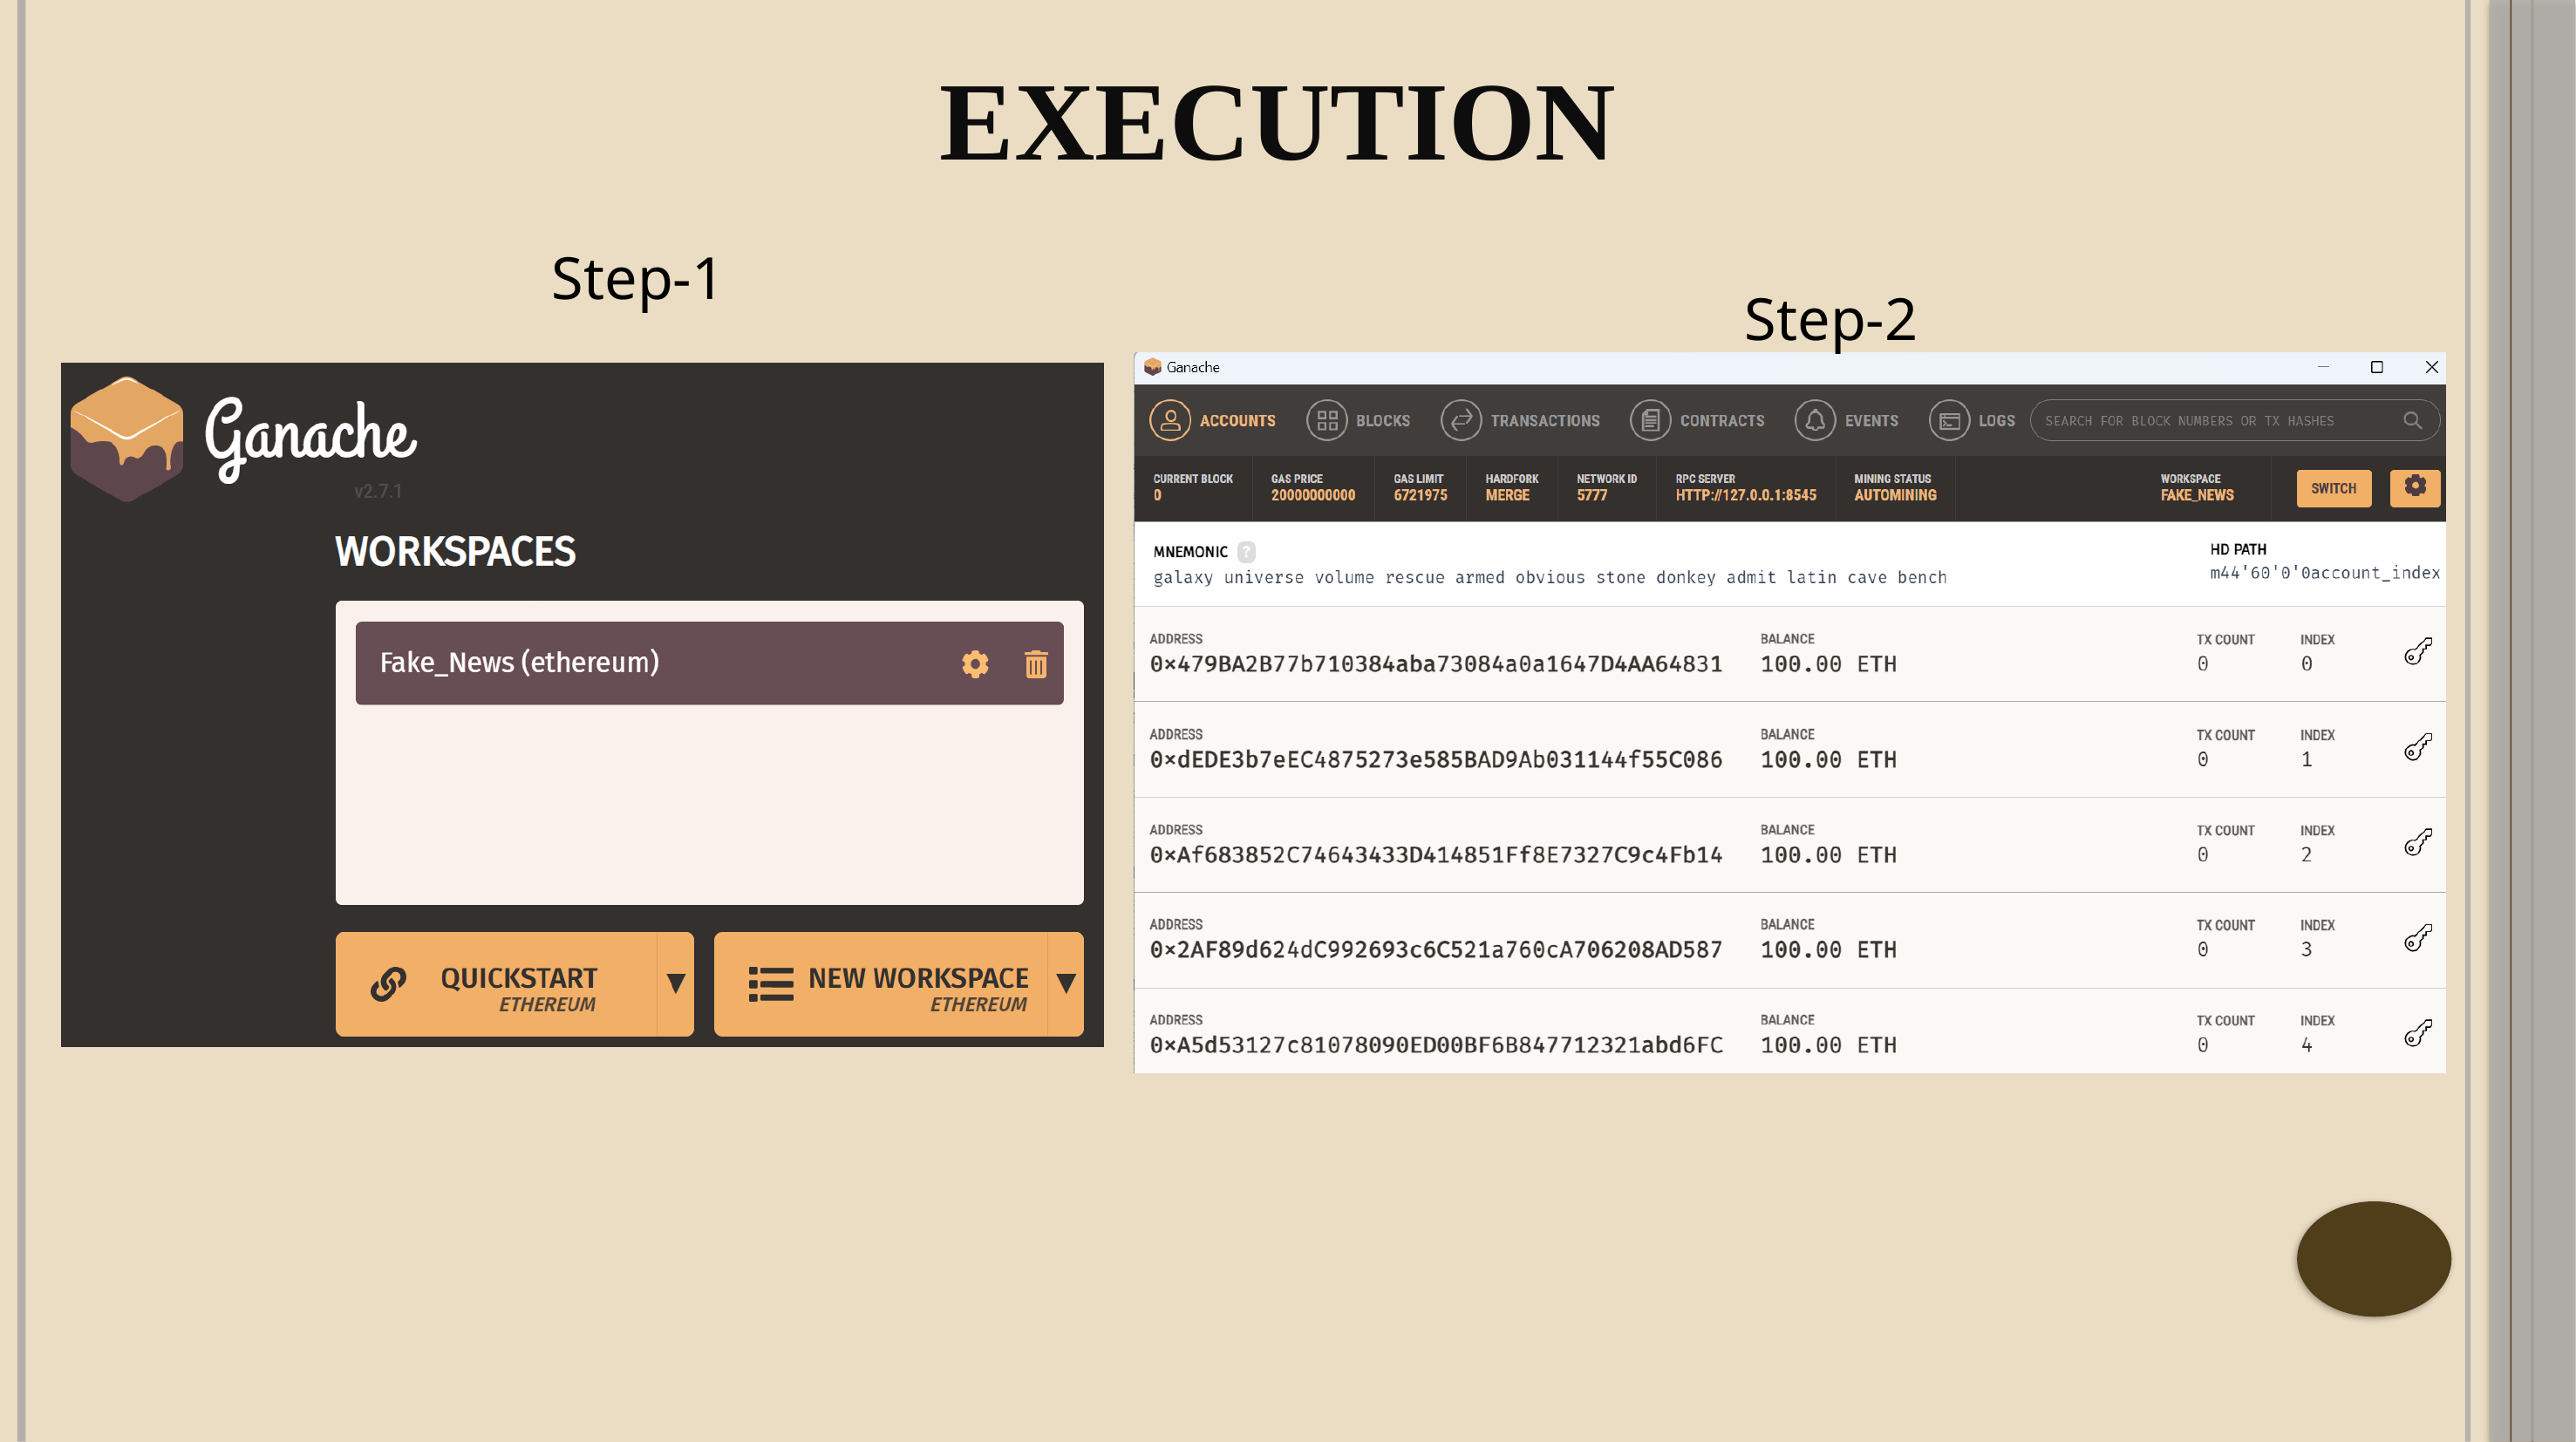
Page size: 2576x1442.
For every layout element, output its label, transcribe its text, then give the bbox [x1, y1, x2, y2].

title EXECUTION [224, 36, 2332, 194]
picture [1134, 352, 2446, 1074]
text_box Step-1 [336, 218, 942, 335]
text_box Step-2 [1521, 259, 2127, 349]
picture [60, 363, 1105, 1047]
